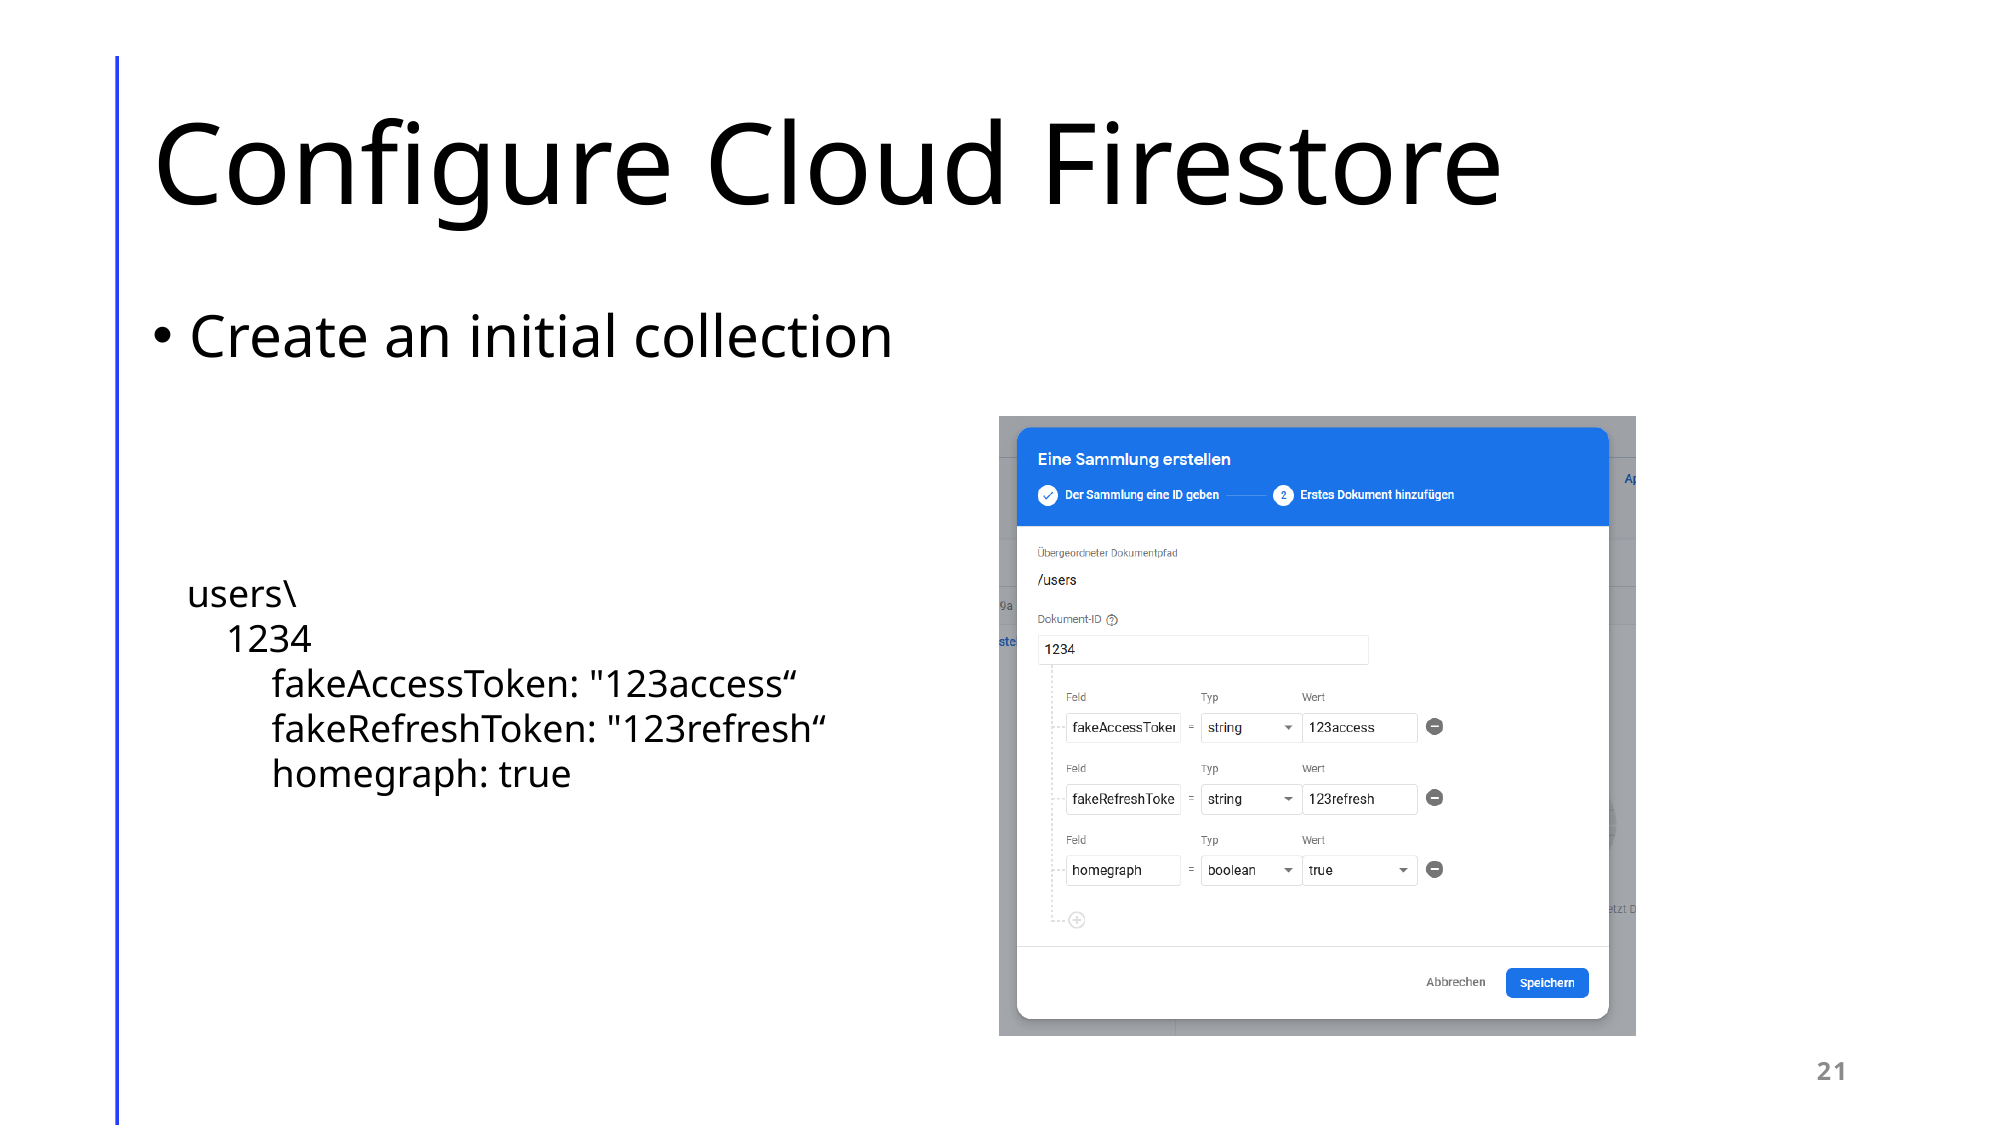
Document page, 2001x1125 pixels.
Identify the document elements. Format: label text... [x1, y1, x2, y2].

picture [999, 416, 1636, 1036]
title Configure Cloud Firestore [137, 59, 1863, 278]
text_box users\ 1234 fakeAccessToken: "123access“ fakeRefreshToken: "123refresh“ homegraph: true [162, 562, 867, 803]
list Create an initial collection [137, 299, 1863, 1014]
slide_number 21 [1412, 1042, 1863, 1103]
